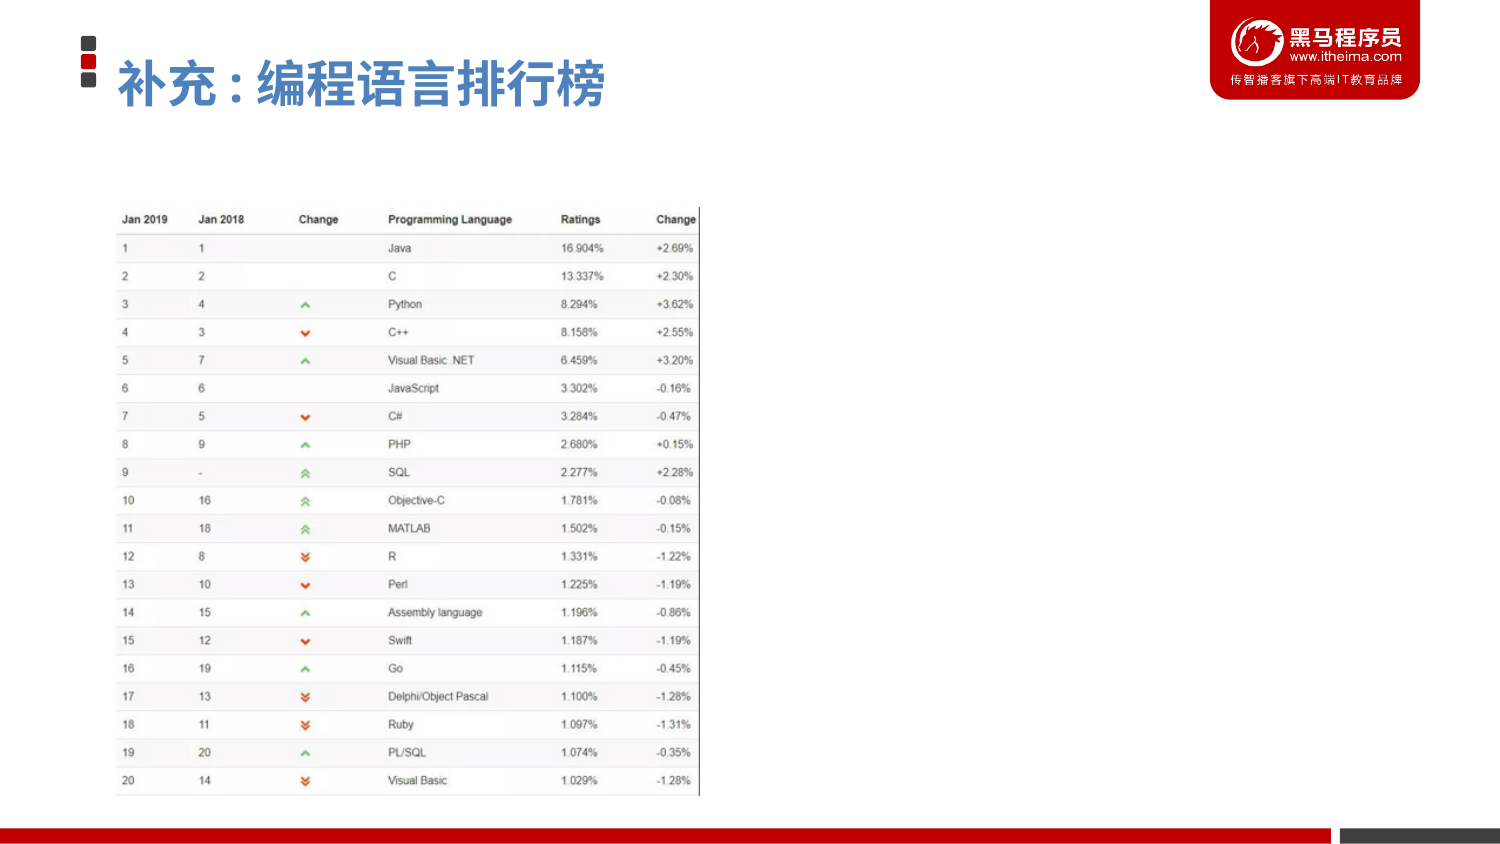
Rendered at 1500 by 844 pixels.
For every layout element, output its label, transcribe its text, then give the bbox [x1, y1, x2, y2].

title 补充:编程语言排行榜 [103, 44, 1397, 208]
picture [1212, 8, 1421, 94]
picture [113, 207, 700, 796]
